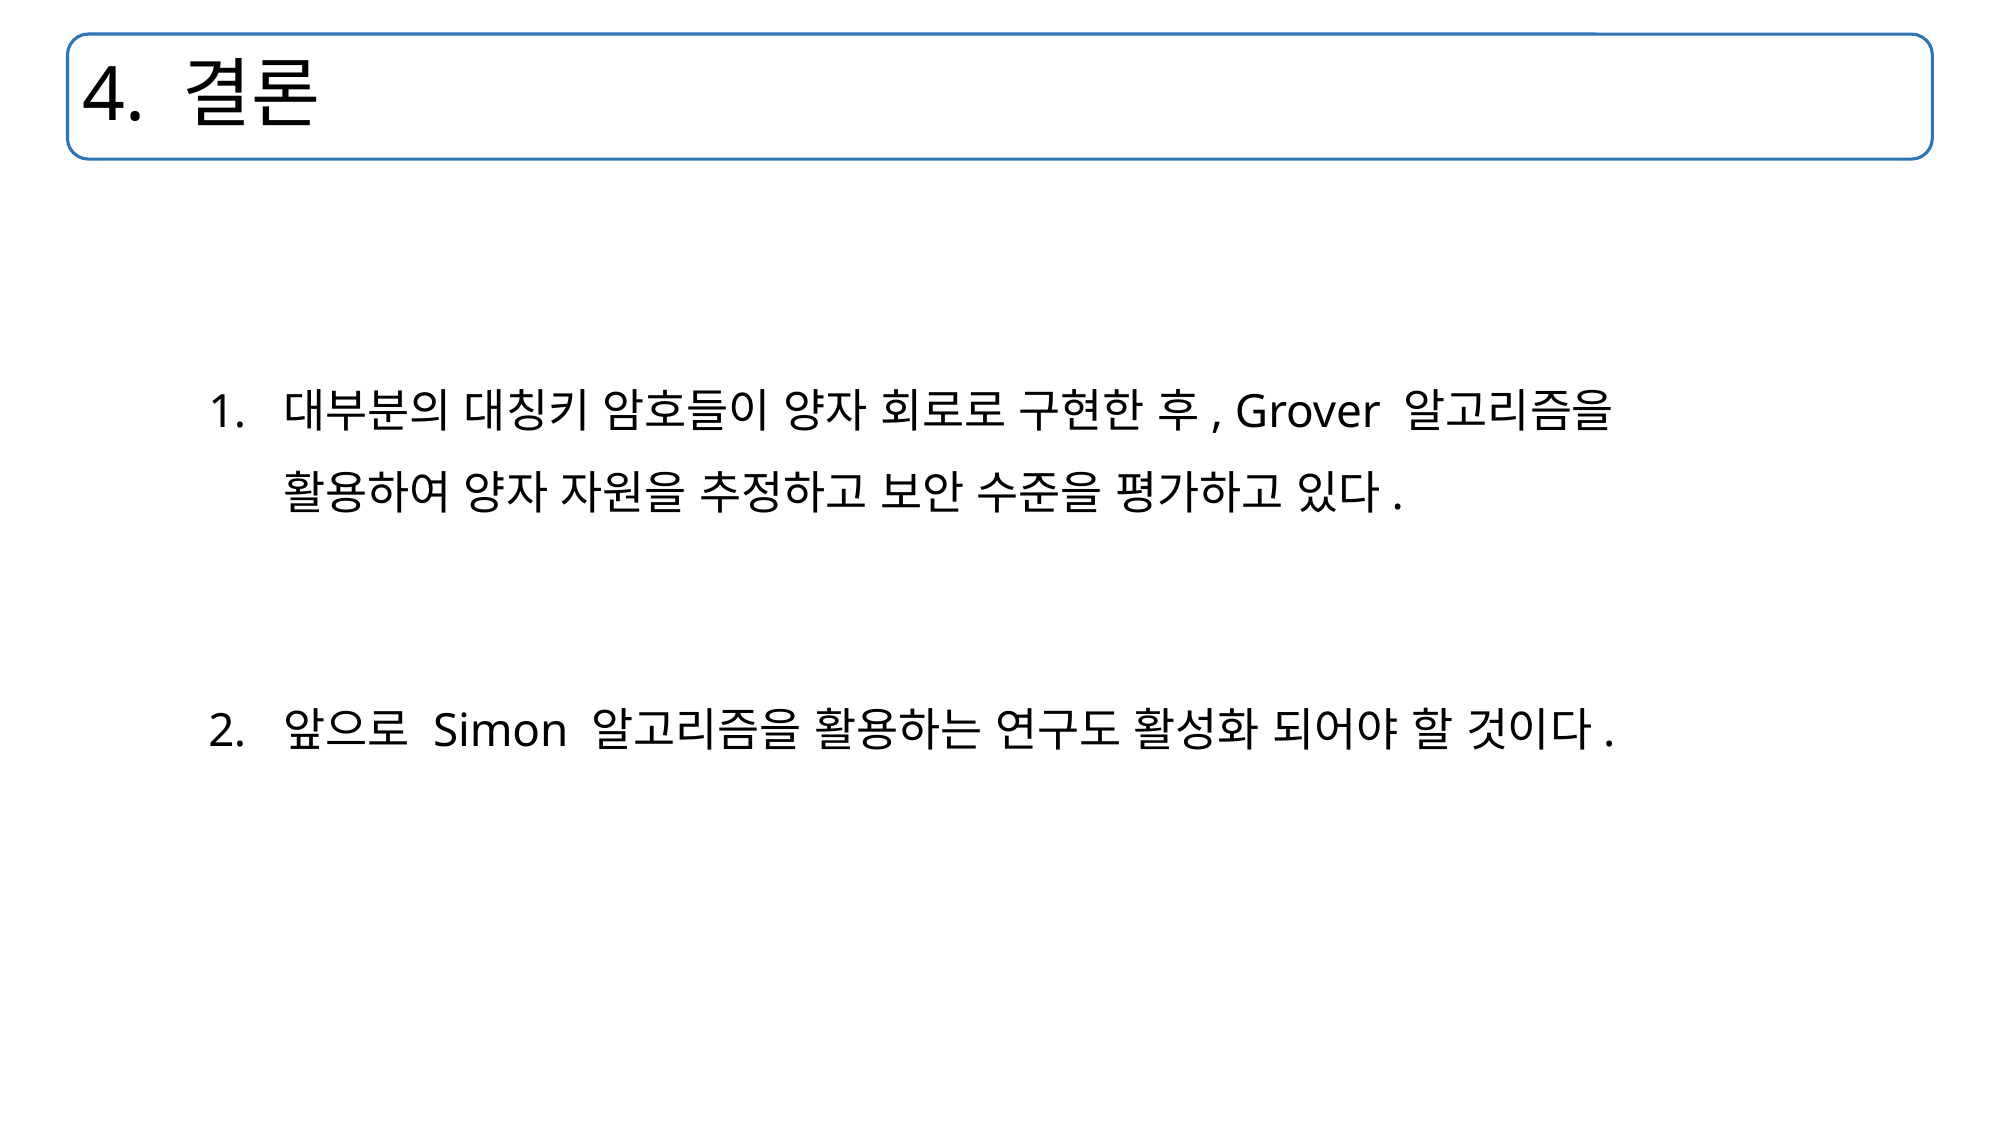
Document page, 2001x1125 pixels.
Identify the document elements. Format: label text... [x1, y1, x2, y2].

text_box 앞으로 Simon 알고리즘을 활용하는 연구도 활성화 되어야 할 것이다. [193, 587, 1752, 843]
text_box 대부분의 대칭키 암호들이 양자 회로로 구현한 후, Grover 알고리즘을 활용하여 양자 자원을 추정하고 보안 수준을 평가하고 있다. [193, 334, 1807, 538]
title 4. 결론 [67, 34, 1933, 160]
